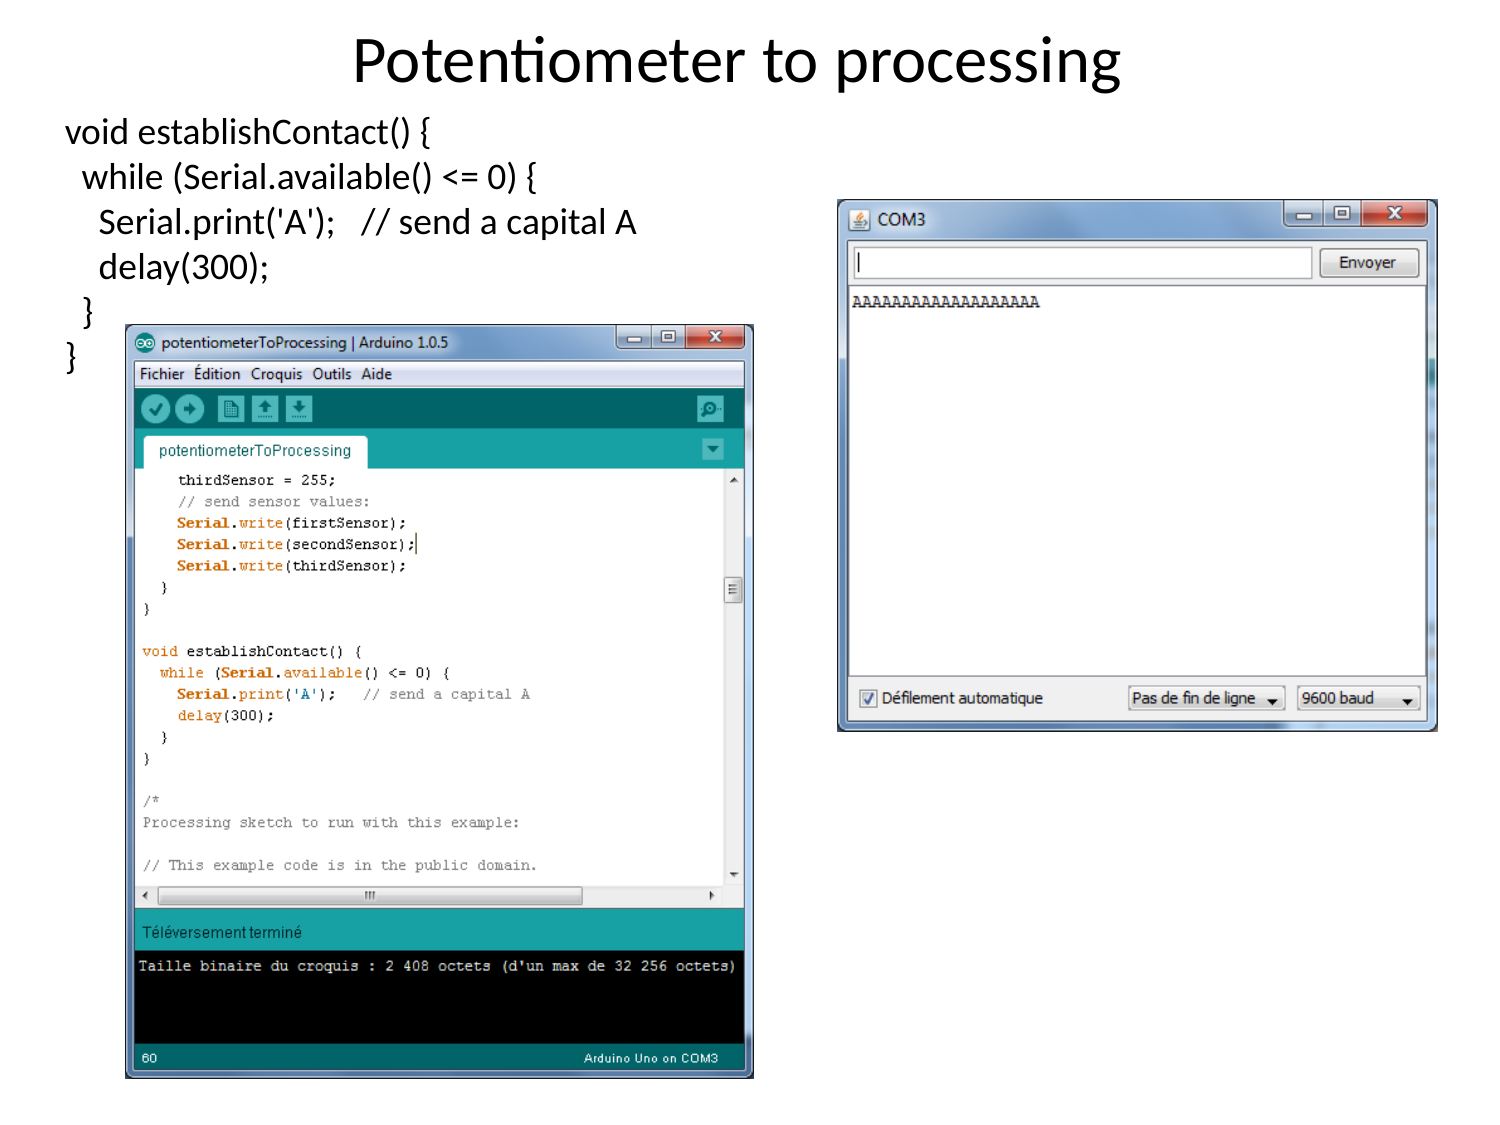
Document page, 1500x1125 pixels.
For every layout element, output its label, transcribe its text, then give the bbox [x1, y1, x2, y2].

text_box void establishContact() { while (Serial.available() <= 0) { Serial.print('A'); // send a capital A delay(300); } } [49, 99, 800, 385]
picture [837, 199, 1438, 732]
text_box Potentiometer to processing [62, 0, 1413, 113]
picture [124, 324, 754, 1079]
